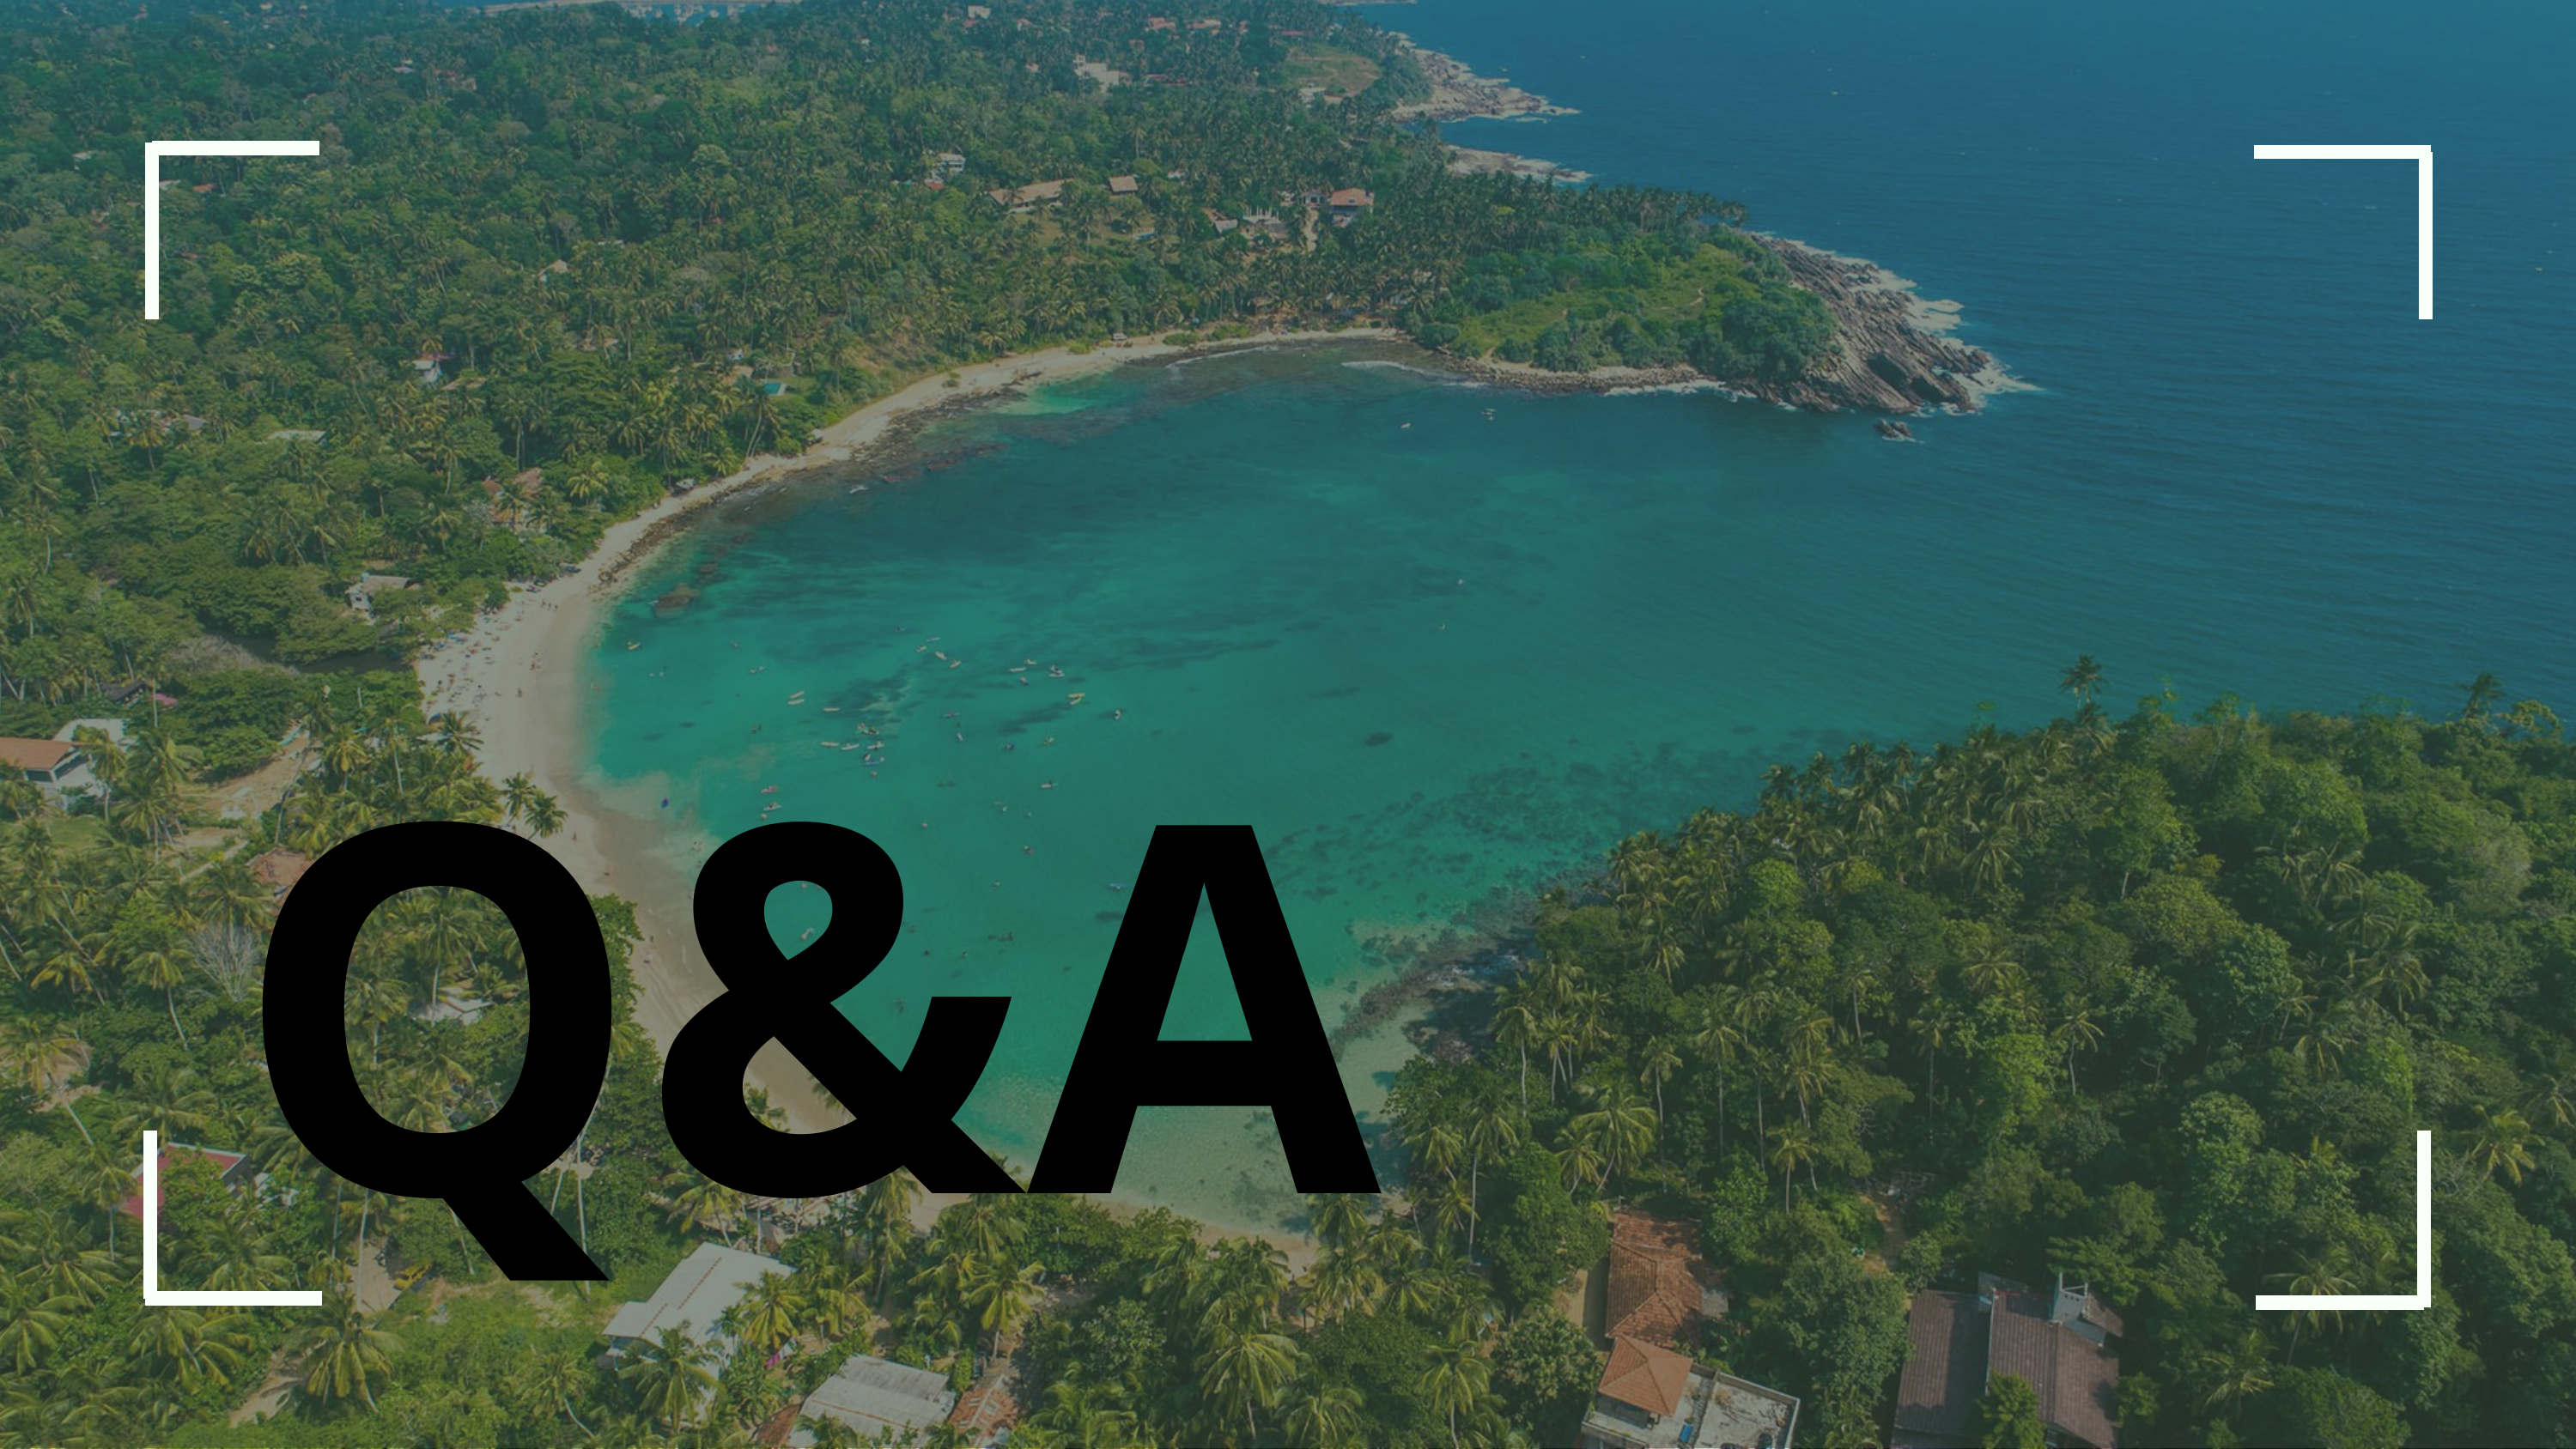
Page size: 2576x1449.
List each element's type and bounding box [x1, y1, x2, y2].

text_box [147, 147, 325, 316]
text_box [0, 0, 2576, 1449]
text_box [2253, 151, 2432, 320]
text_box [144, 1131, 323, 1299]
text_box [2251, 1135, 2429, 1304]
